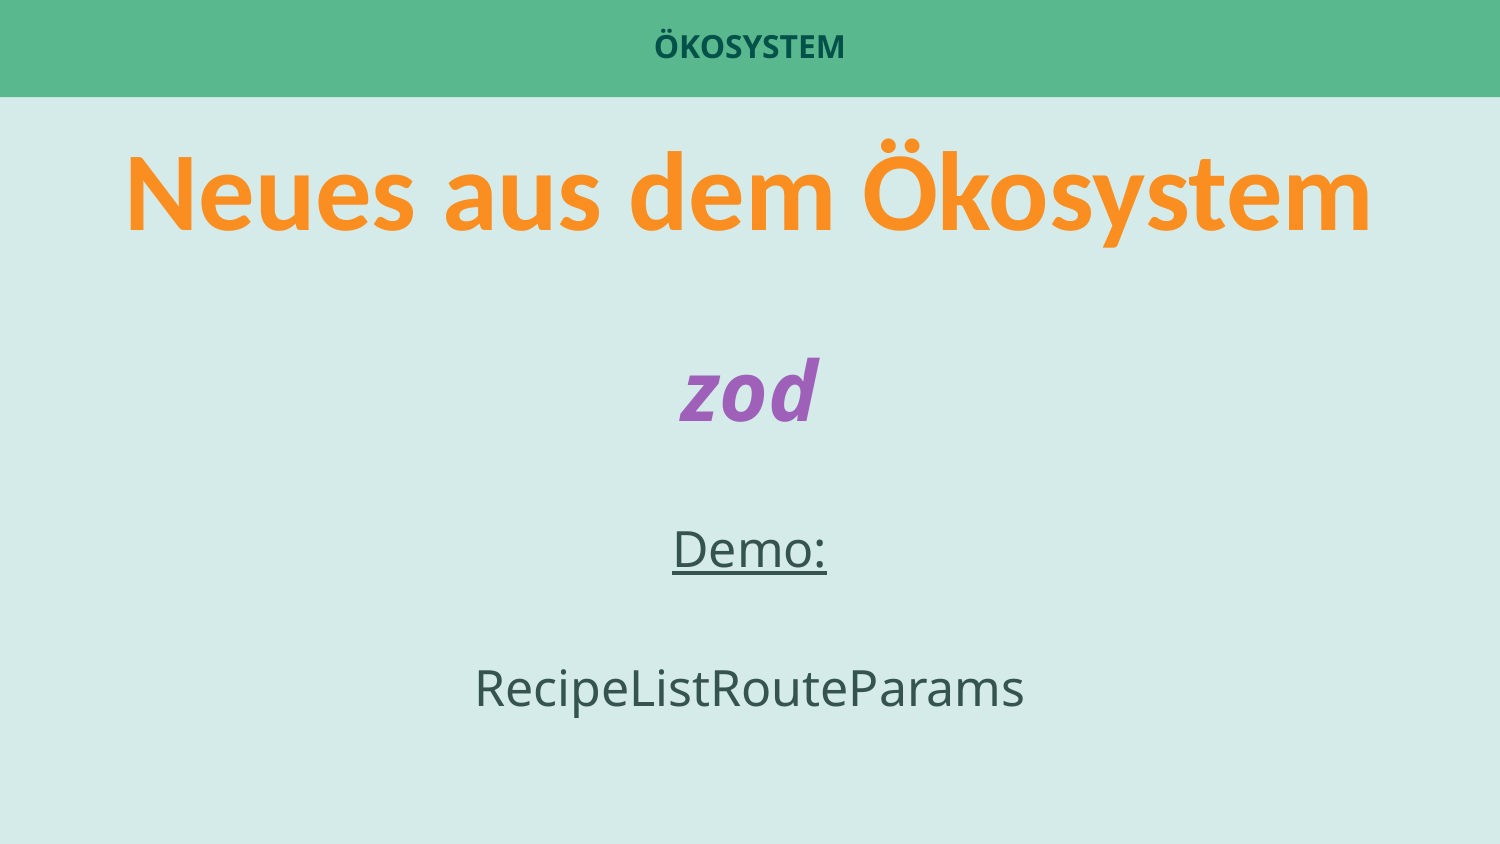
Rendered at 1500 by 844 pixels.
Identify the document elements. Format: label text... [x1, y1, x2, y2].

list Neues aus dem Ökosystem zod Demo: RecipeListRouteParams [30, 126, 1470, 815]
title Ökosystem [0, 0, 1500, 98]
